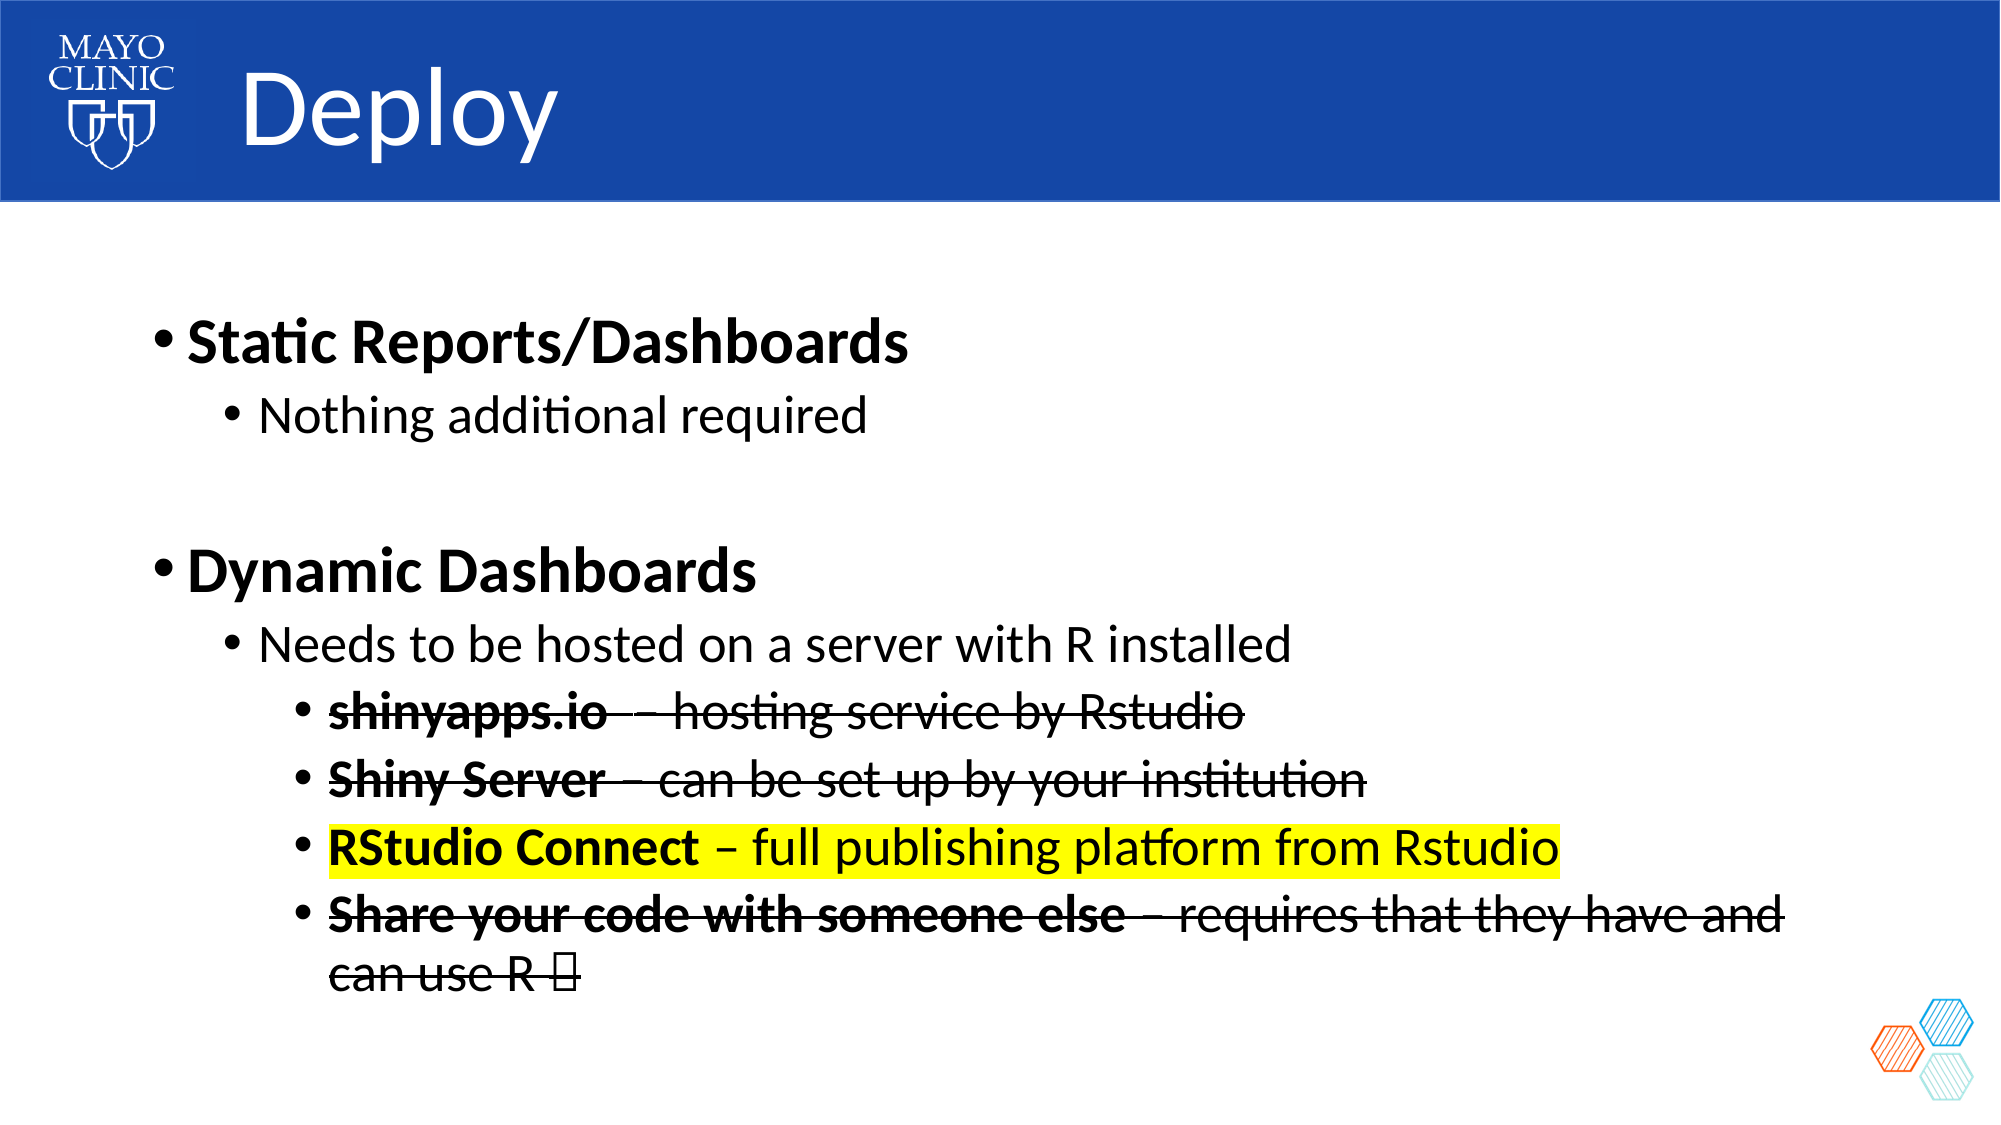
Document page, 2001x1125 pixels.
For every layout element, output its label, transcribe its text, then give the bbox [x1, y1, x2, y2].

list Static Reports/Dashboards Nothing additional required Dynamic Dashboards Needs to be hosted on a server with R installed shinyapps.io – hosting service by Rstudio Shiny Server – can be set up by your institution RStudio Connect – full publishing platform from Rstudio Share your code with someone else – requires that they have and can use R  [137, 299, 1863, 1014]
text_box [0, 0, 2000, 202]
picture [1839, 975, 1984, 1125]
